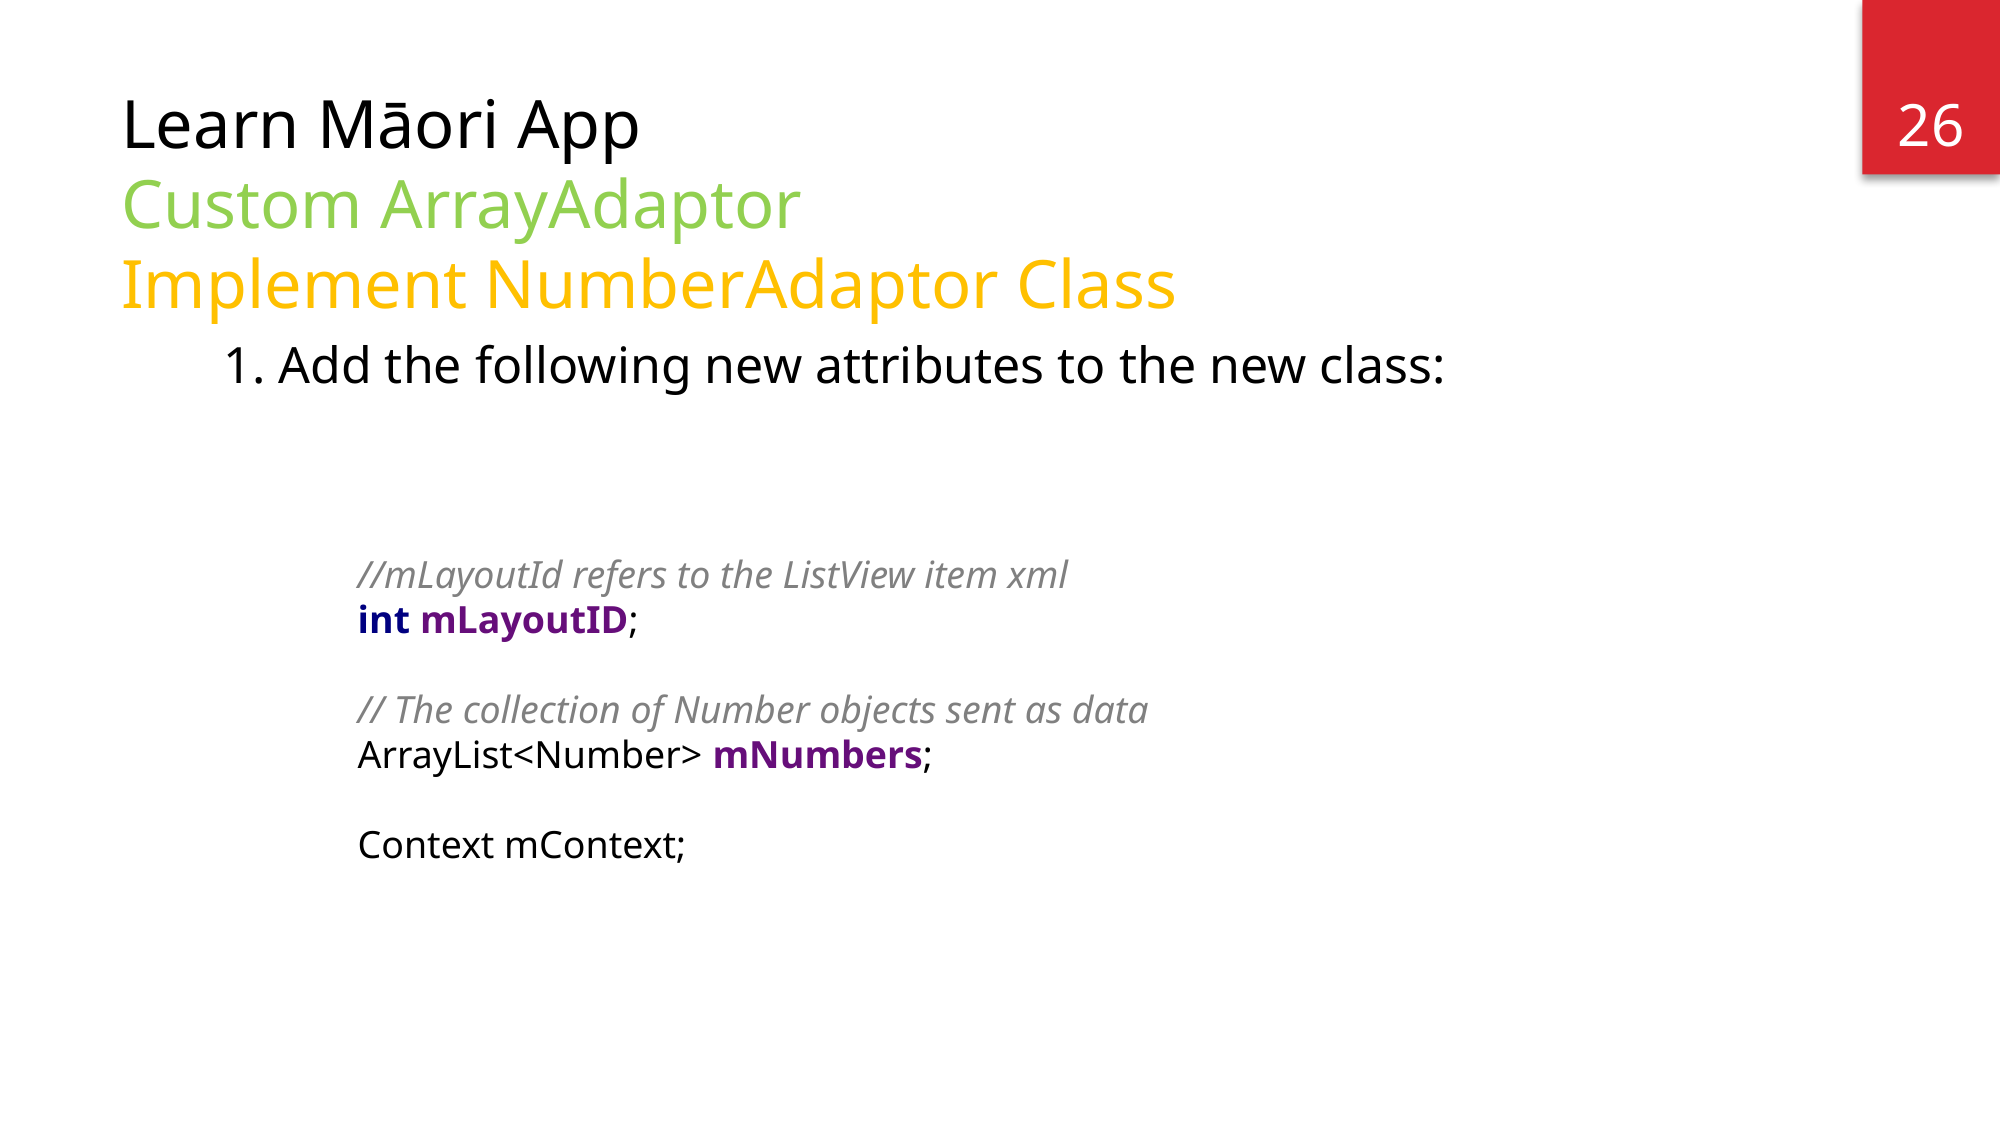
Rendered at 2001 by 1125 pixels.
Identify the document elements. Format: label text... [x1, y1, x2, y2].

text_box 26 [1862, 0, 2000, 175]
list 1. Add the following new attributes to the new class: [208, 325, 1763, 1005]
text_box //mLayoutId refers to the ListView item xml int mLayoutID; // The collection of Number objects sent as data ArrayList<Number> mNumbers; Context mContext; [342, 544, 1625, 874]
title Learn Māori App Custom ArrayAdaptor Implement NumberAdaptor Class [106, 74, 1649, 304]
